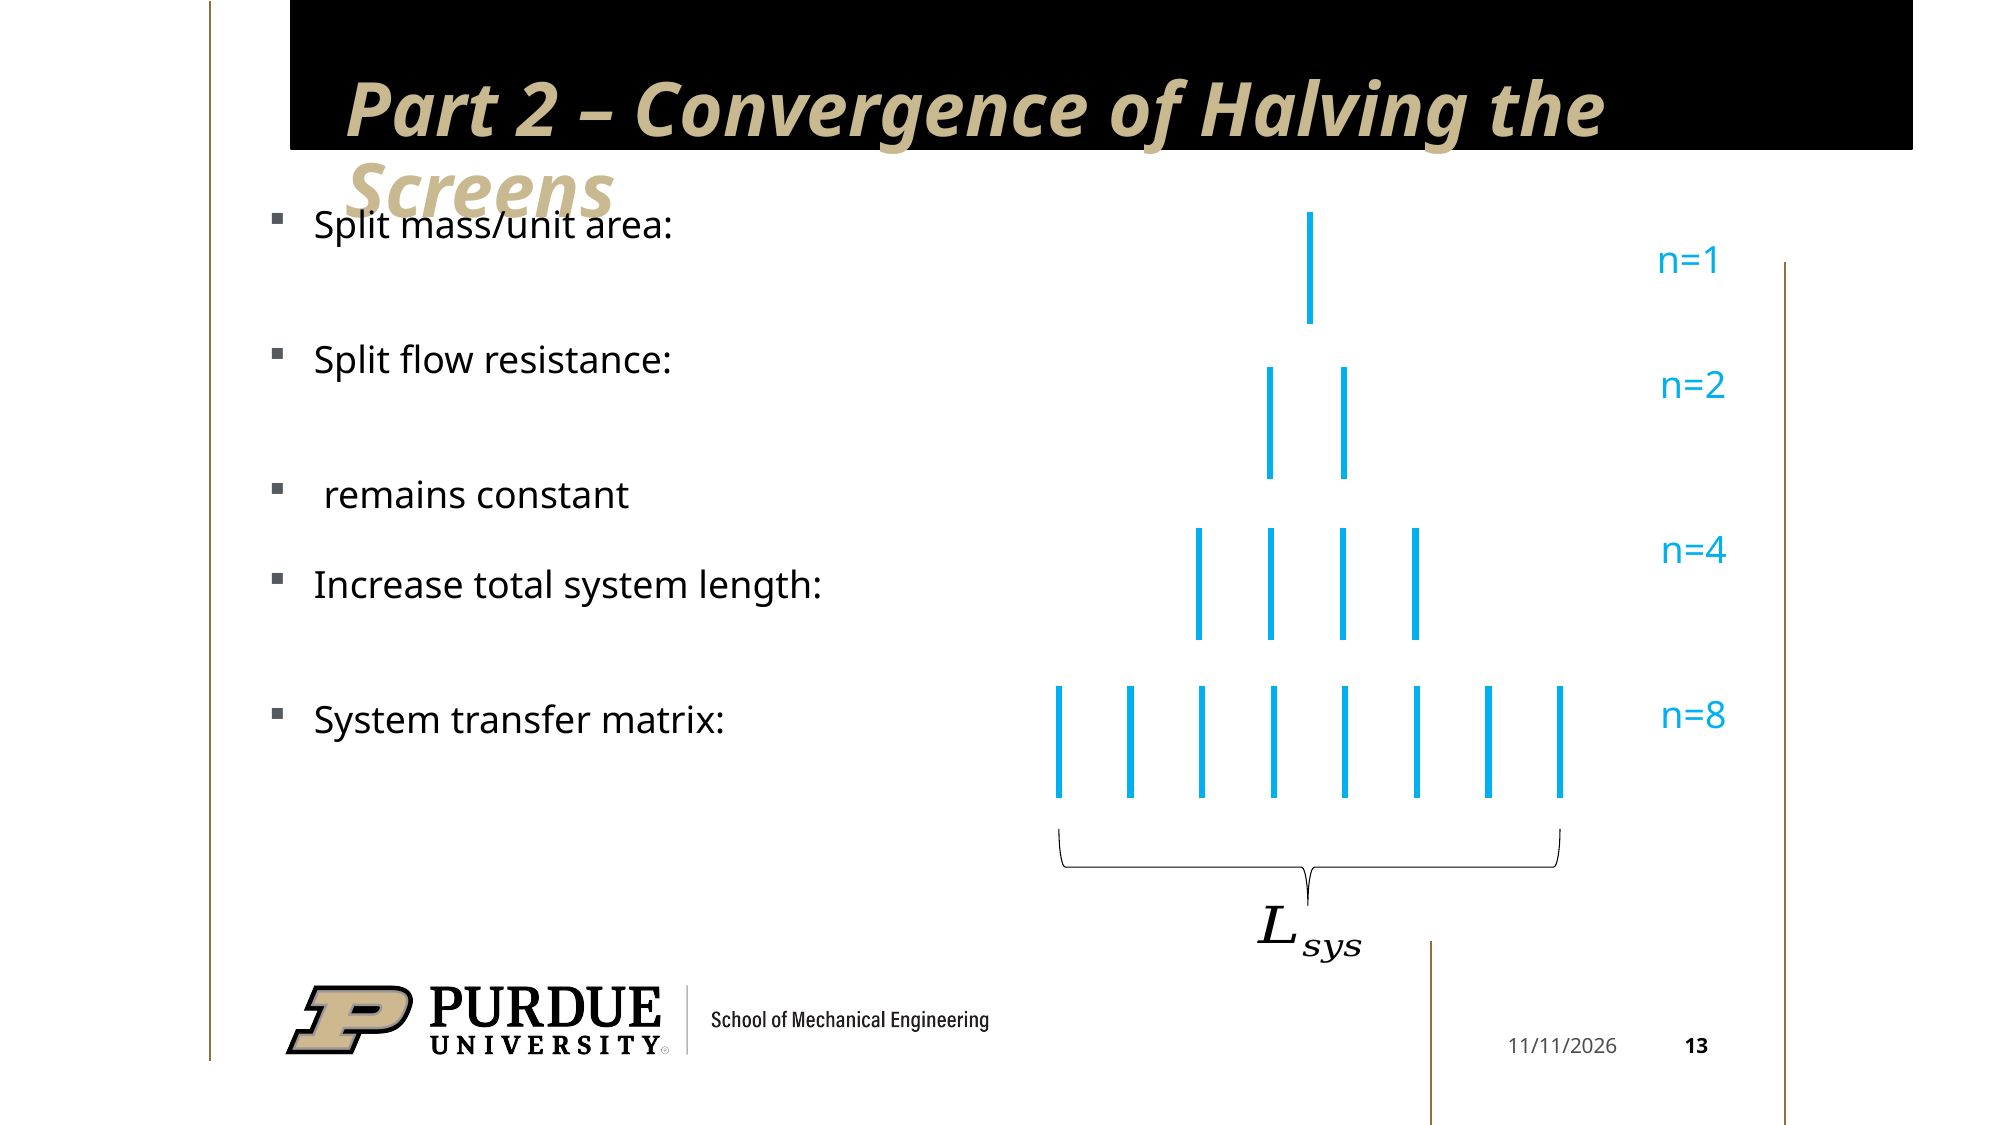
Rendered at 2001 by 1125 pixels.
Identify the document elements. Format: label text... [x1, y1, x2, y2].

text_box n=2 [1645, 353, 1742, 414]
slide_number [1464, 1020, 1632, 1074]
picture [285, 982, 999, 1059]
text_box n=4 [1645, 518, 1742, 579]
slide_number 13 [1656, 1017, 1737, 1078]
text_box [1058, 828, 1561, 906]
text_box n=8 [1645, 683, 1742, 744]
title Part 2 – Convergence of Halving the Screens [343, 69, 1659, 159]
text_box n=1 [1642, 228, 1738, 289]
